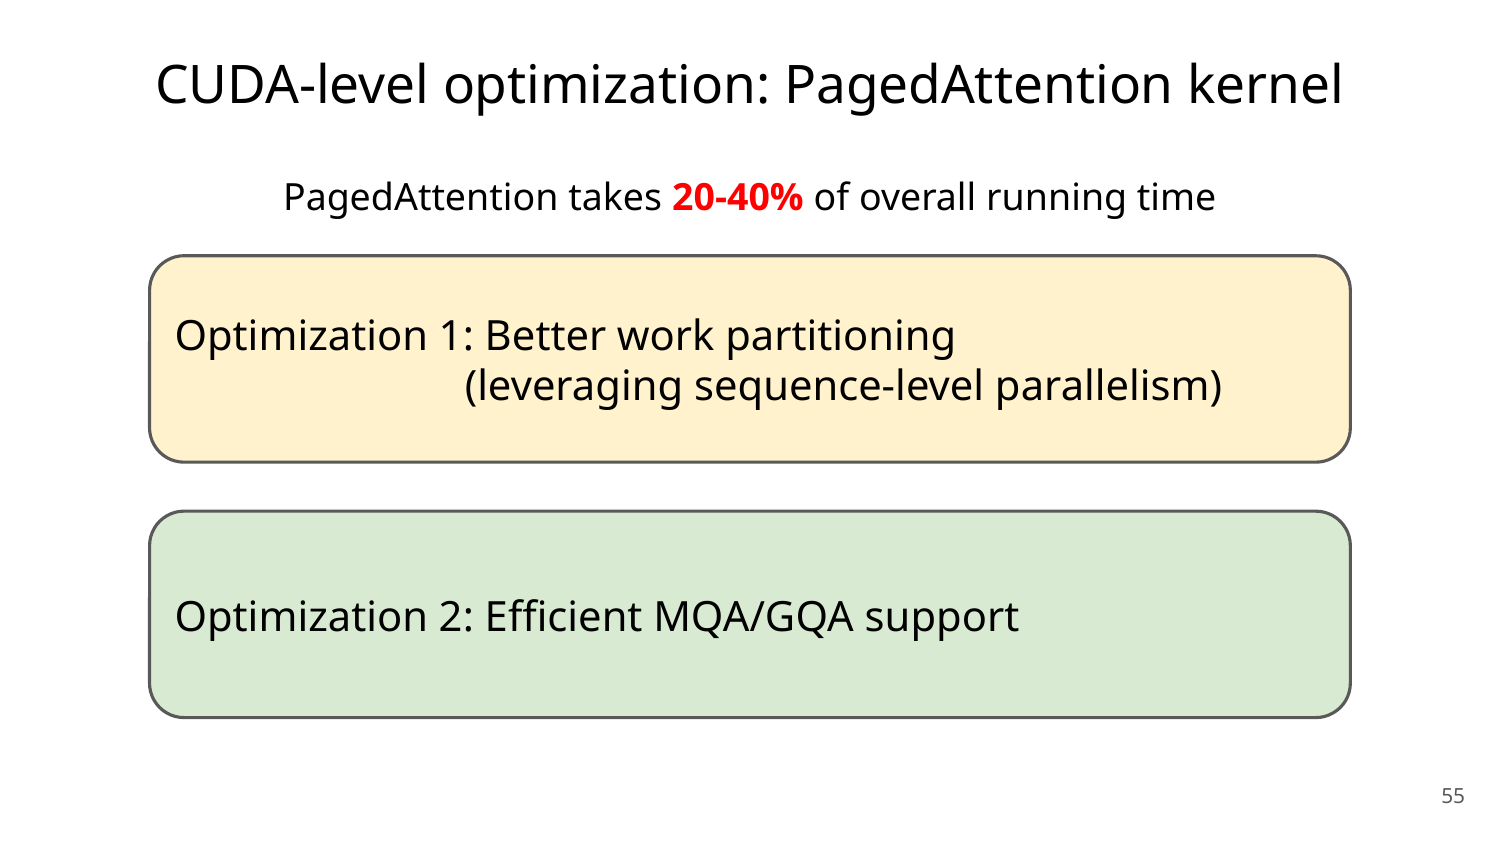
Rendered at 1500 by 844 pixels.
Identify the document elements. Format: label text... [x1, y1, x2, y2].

title CUDA-level optimization: PagedAttention kernel [51, 35, 1449, 130]
slide_number ‹#› [1389, 764, 1480, 830]
list PagedAttention takes 20-40% of overall running time [149, 151, 1351, 240]
text_box Optimization 1: Better work partitioning (leveraging sequence-level parallelism) [149, 255, 1351, 463]
text_box Optimization 2: Efficient MQA/GQA support [149, 511, 1351, 718]
